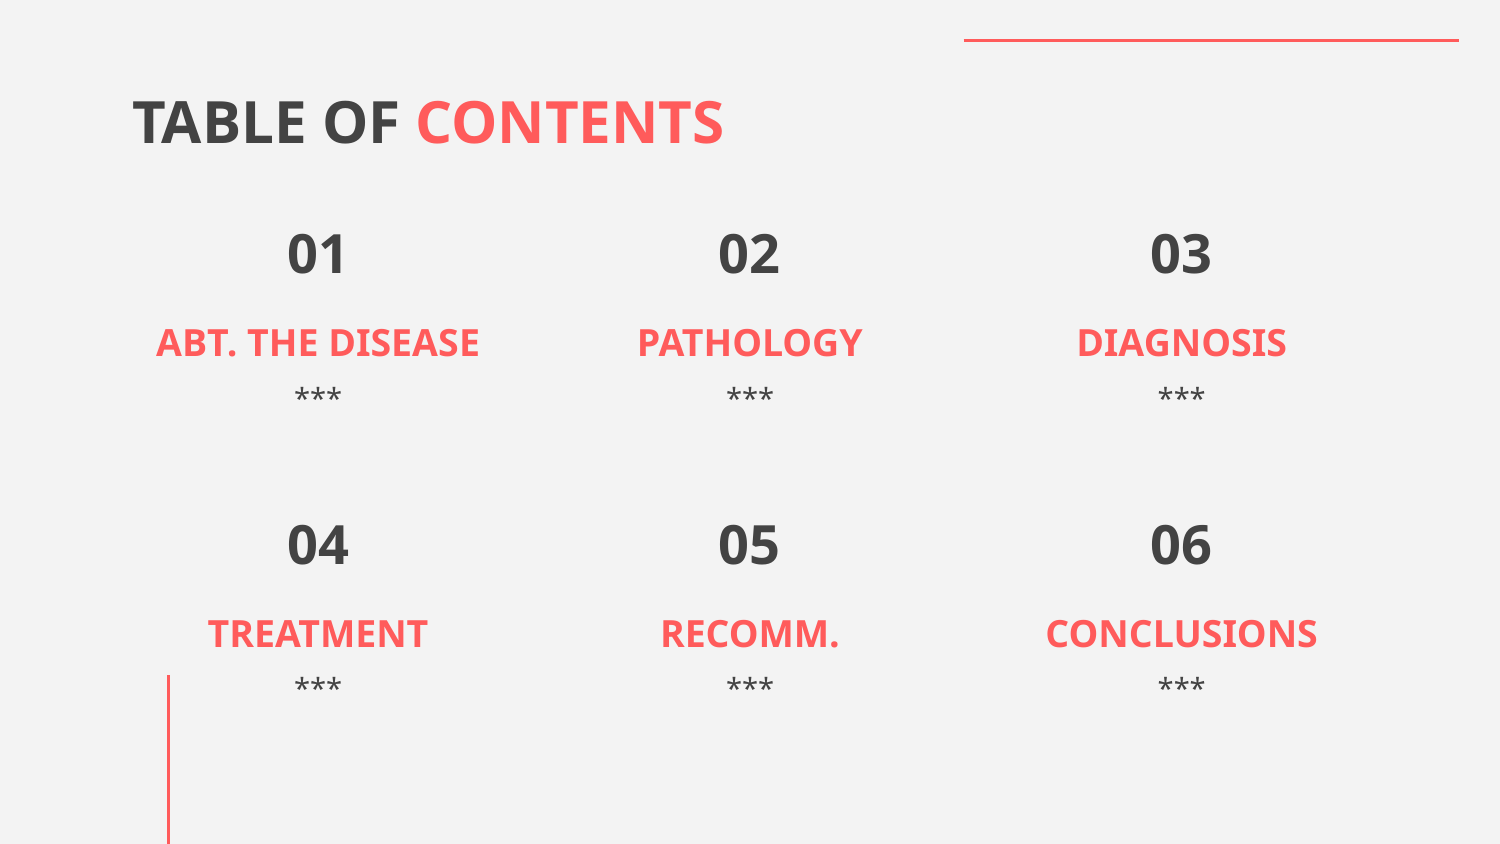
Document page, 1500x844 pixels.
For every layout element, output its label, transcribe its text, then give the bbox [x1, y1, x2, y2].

title 06 [1092, 493, 1271, 594]
title 03 [1092, 202, 1271, 302]
title TREATMENT [117, 595, 520, 672]
title RECOMM. [548, 595, 952, 672]
title 02 [661, 202, 839, 302]
title 05 [661, 493, 839, 594]
title DIAGNOSIS [980, 304, 1383, 381]
subtitle *** [980, 381, 1383, 465]
subtitle *** [117, 381, 520, 465]
title CONCLUSIONS [980, 595, 1383, 672]
title ABT. THE DISEASE [117, 304, 520, 381]
title PATHOLOGY [548, 304, 952, 381]
title 04 [229, 493, 407, 594]
subtitle *** [117, 672, 520, 756]
title TABLE OF CONTENTS [117, 70, 1383, 148]
subtitle *** [548, 672, 952, 756]
subtitle *** [548, 381, 952, 465]
subtitle *** [980, 672, 1383, 756]
title 01 [229, 202, 407, 302]
